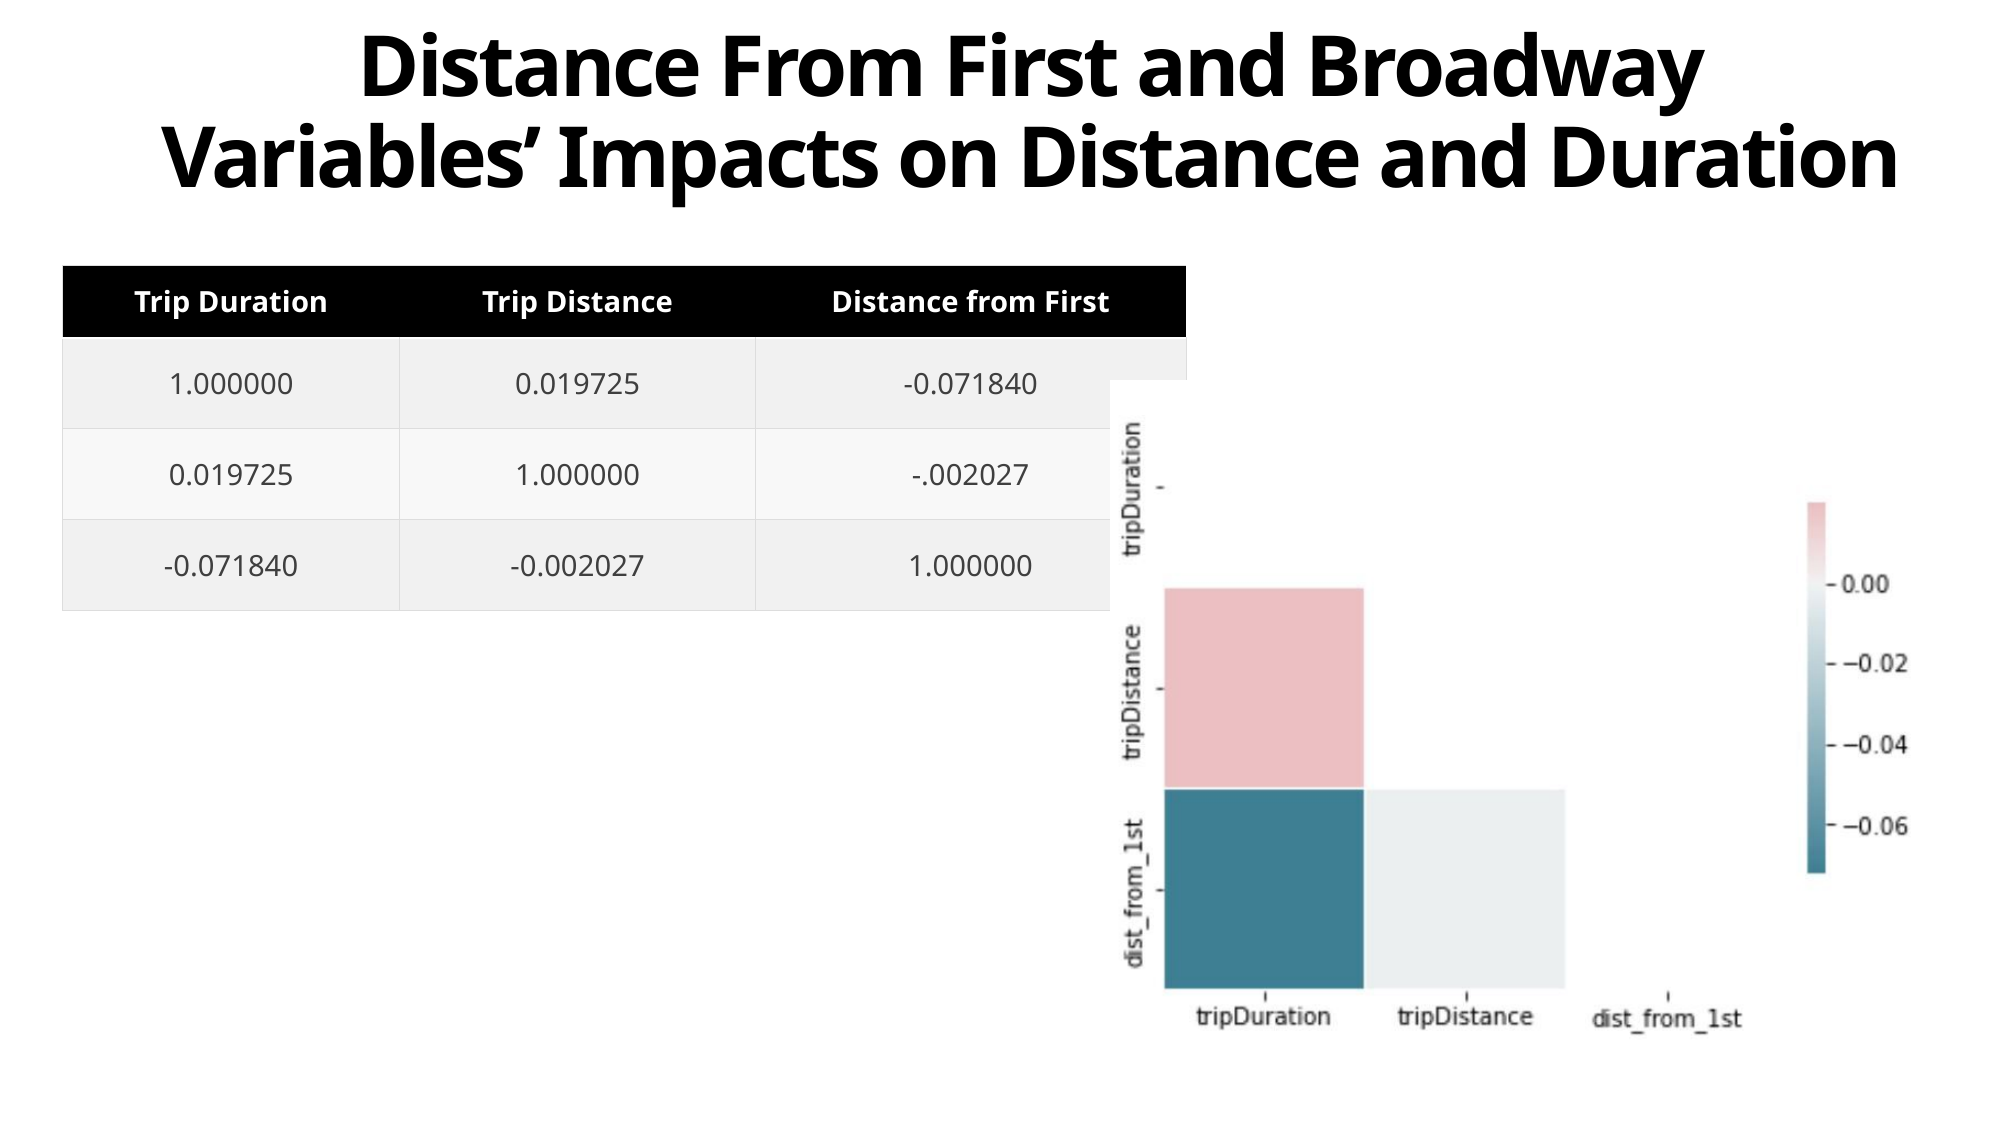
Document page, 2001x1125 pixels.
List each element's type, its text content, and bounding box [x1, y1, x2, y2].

table_cell -0.071840 [756, 339, 1186, 428]
table_cell 0.019725 [400, 339, 755, 428]
table_cell 1.000000 [756, 520, 1110, 610]
table_cell -0.071840 [63, 520, 399, 610]
table_header Trip Distance [400, 266, 755, 337]
table_cell 0.019725 [63, 429, 399, 519]
table_header Trip Duration [63, 266, 400, 337]
table_cell -.002027 [756, 429, 1110, 519]
table_cell 1.000000 [63, 339, 399, 428]
picture [1110, 380, 1969, 1055]
title Distance From First and Broadway Variables’ Impacts on Distance and Duration [137, 0, 1925, 214]
table_cell -0.002027 [400, 520, 755, 610]
table_cell 1.000000 [400, 429, 755, 519]
table_header Distance from First [755, 266, 1186, 337]
